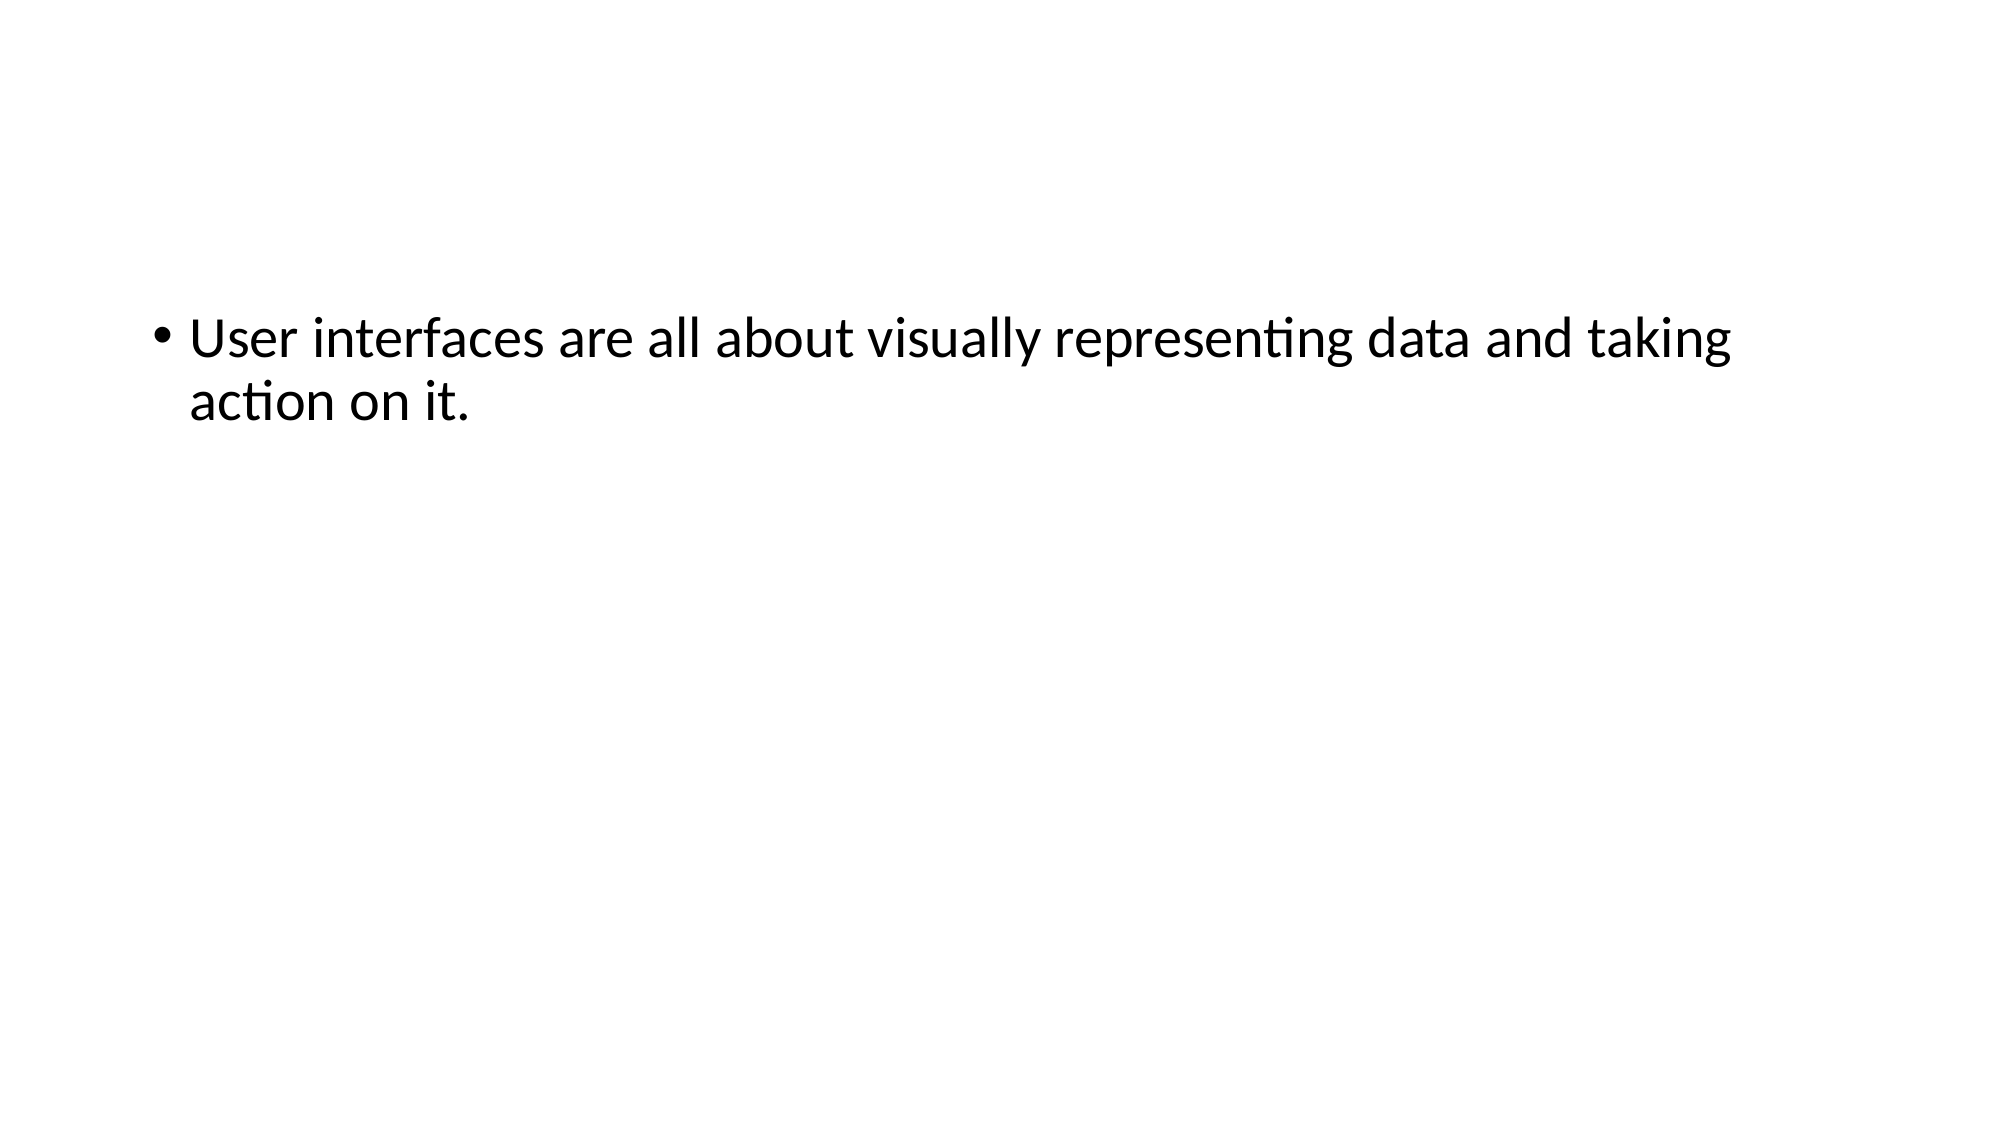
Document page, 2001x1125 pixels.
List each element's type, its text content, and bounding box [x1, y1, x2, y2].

list User interfaces are all about visually representing data and taking action on it. [137, 299, 1863, 1014]
